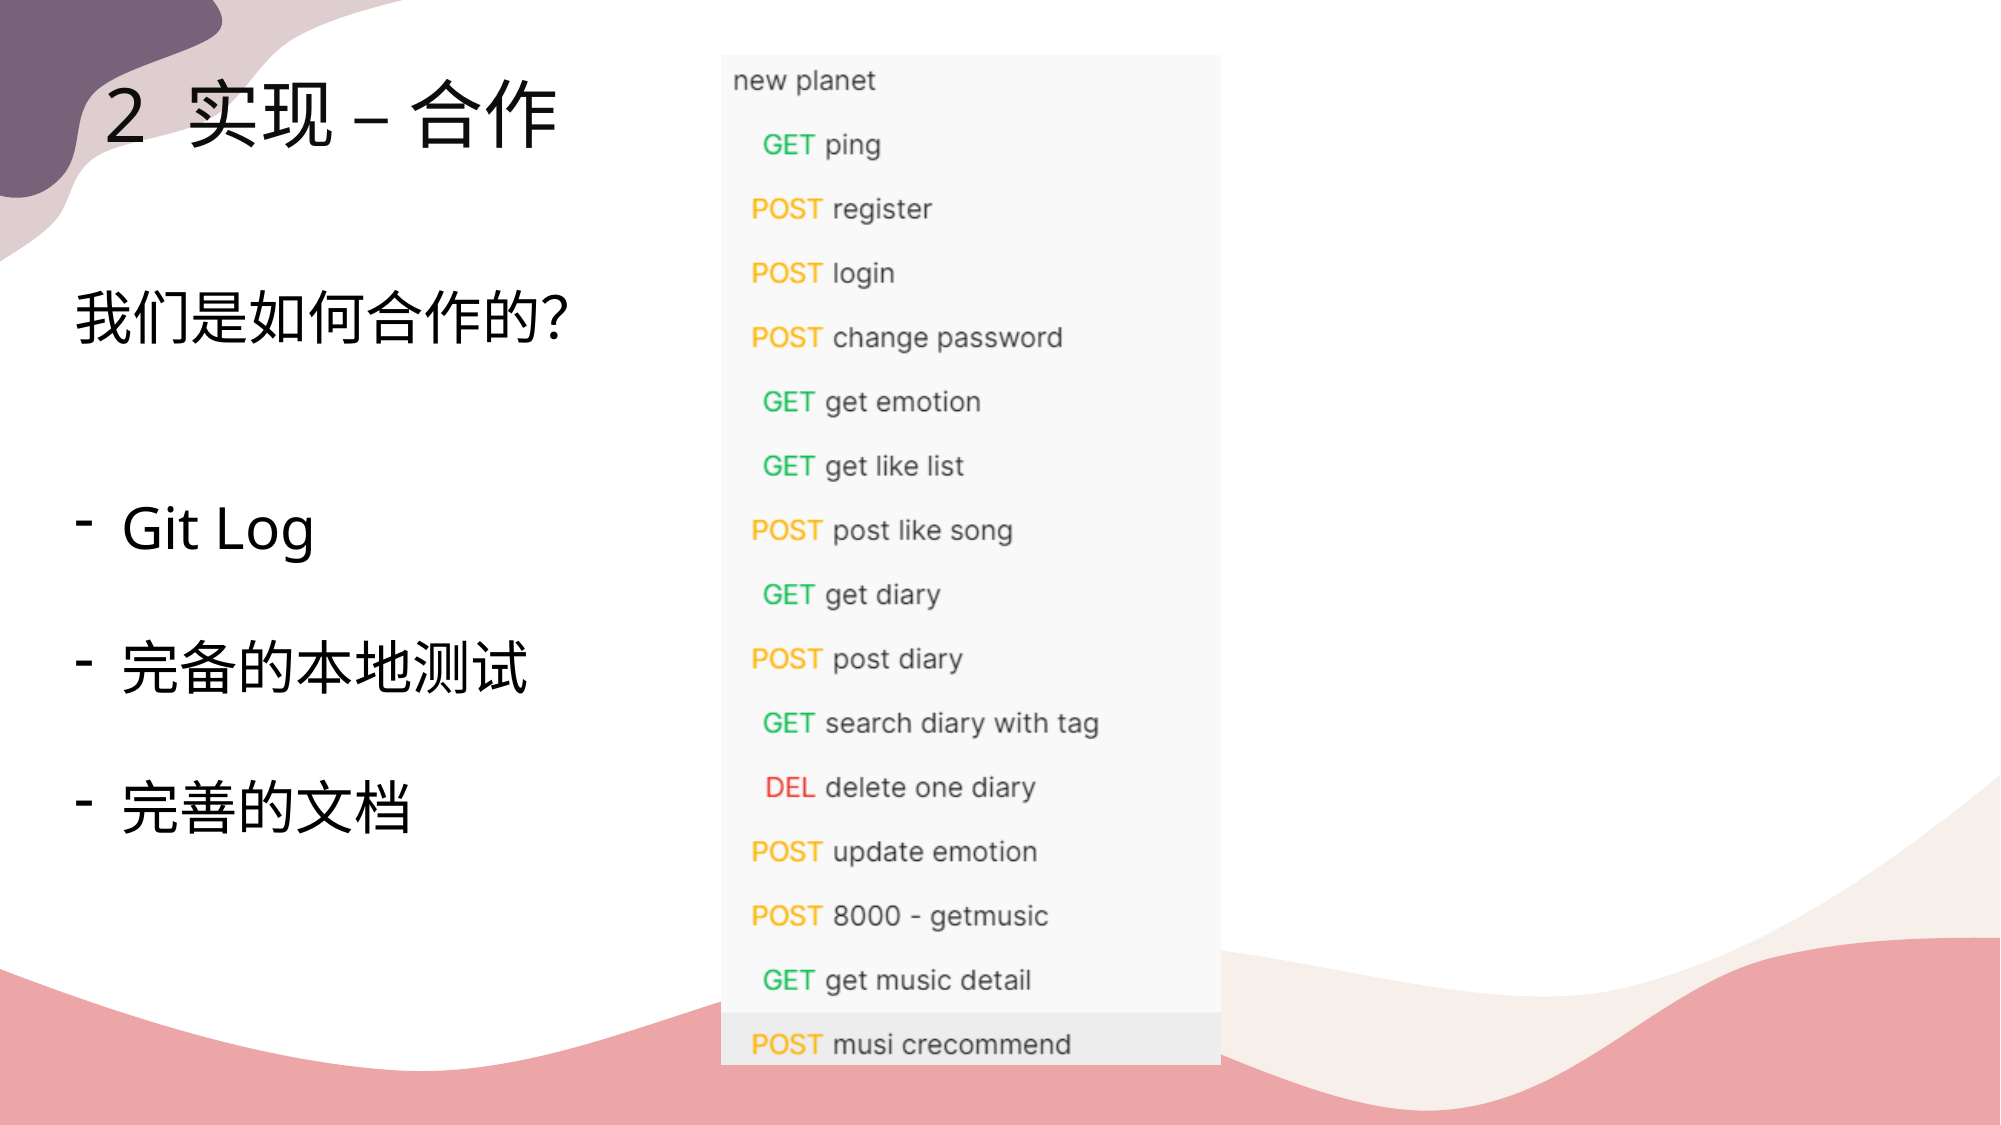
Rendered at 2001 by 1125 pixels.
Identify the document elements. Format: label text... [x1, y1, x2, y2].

text_box 我们是如何合作的？ Git Log 完备的本地测试 完善的文档 [59, 274, 572, 939]
picture [721, 55, 1221, 1065]
text_box 2 实现 – 合作 [89, 60, 721, 165]
